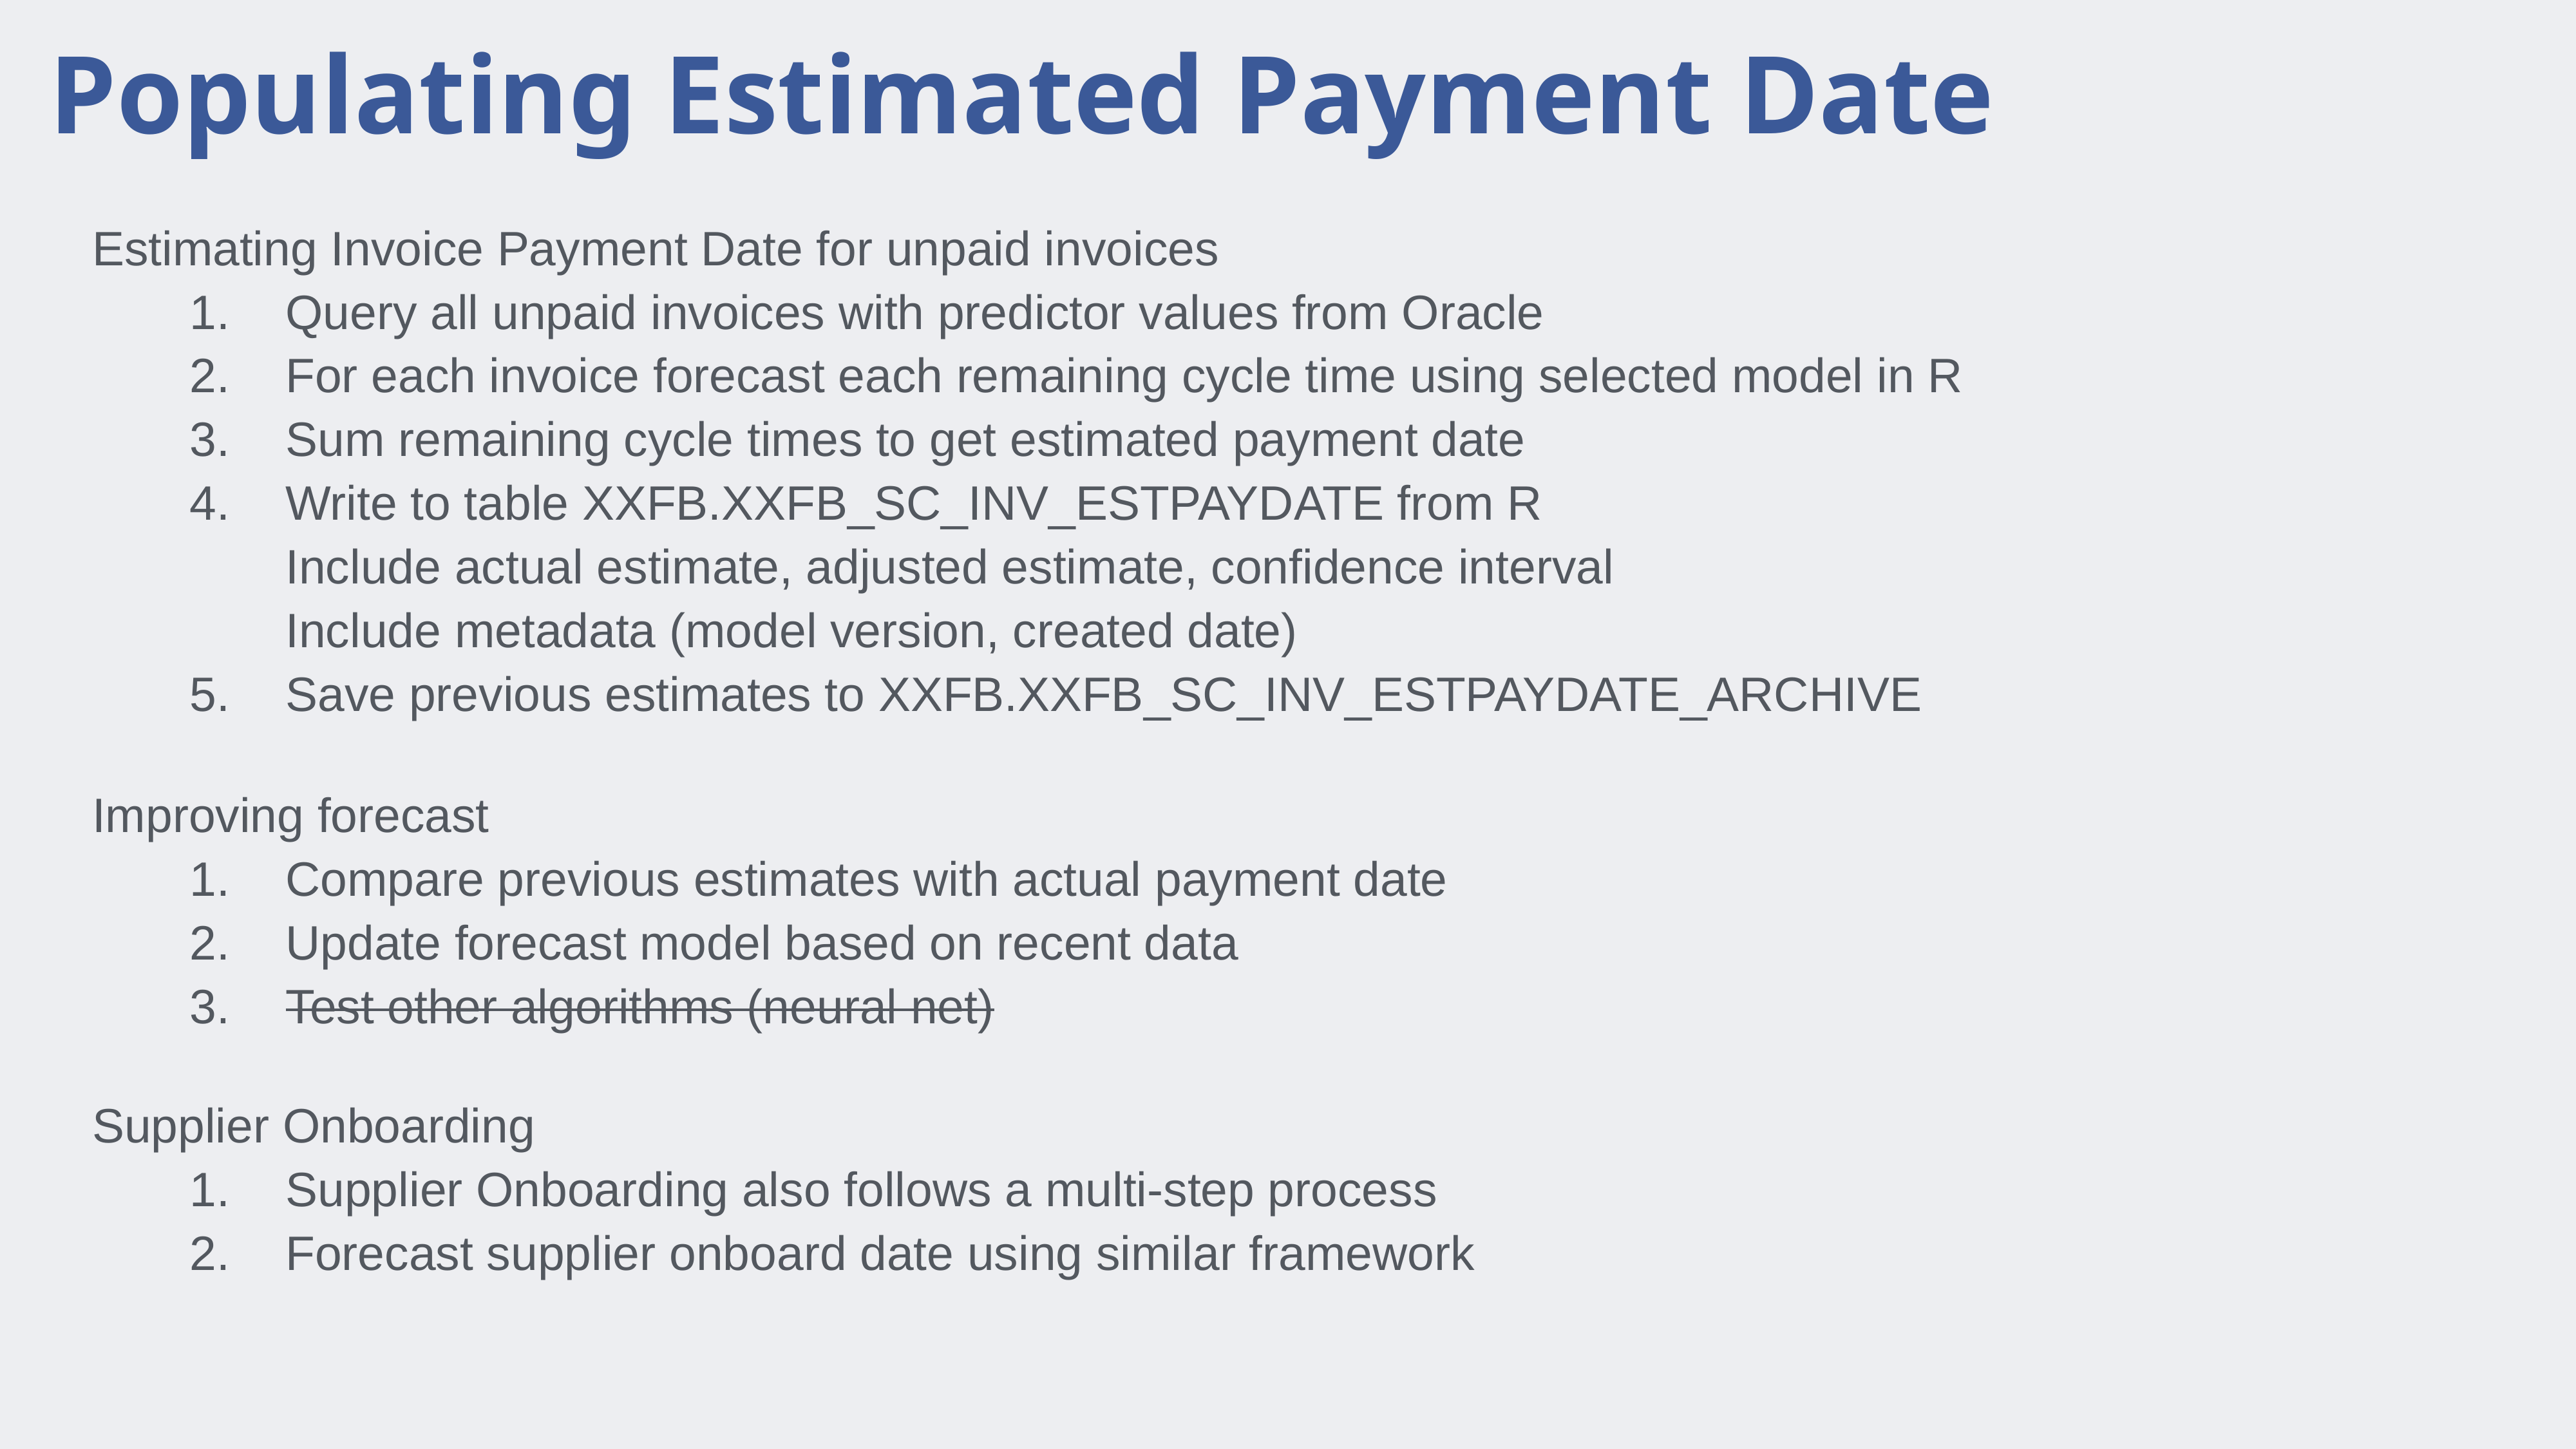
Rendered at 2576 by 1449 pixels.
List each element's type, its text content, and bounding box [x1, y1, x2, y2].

text_box Improving forecast Compare previous estimates with actual payment date Update forecast model based on recent data Test other algorithms (neural net) [92, 778, 2146, 1034]
title Populating Estimated Payment Date [49, 0, 2304, 156]
text_box Supplier Onboarding Supplier Onboarding also follows a multi-step process Forecast supplier onboard date using similar framework [92, 1088, 2146, 1280]
text_box Estimating Invoice Payment Date for unpaid invoices Query all unpaid invoices with predictor values from Oracle For each invoice forecast each remaining cycle time using selected model in R Sum remaining cycle times to get estimated payment date Write to table XXFB.XXFB_SC_INV_ESTPAYDATE from R Include actual estimate, adjusted estimate, confidence interval Include metadata (model version, created date) Save previous estimates to XXFB.XXFB_SC_INV_ESTPAYDATE_ARCHIVE [92, 211, 2146, 721]
